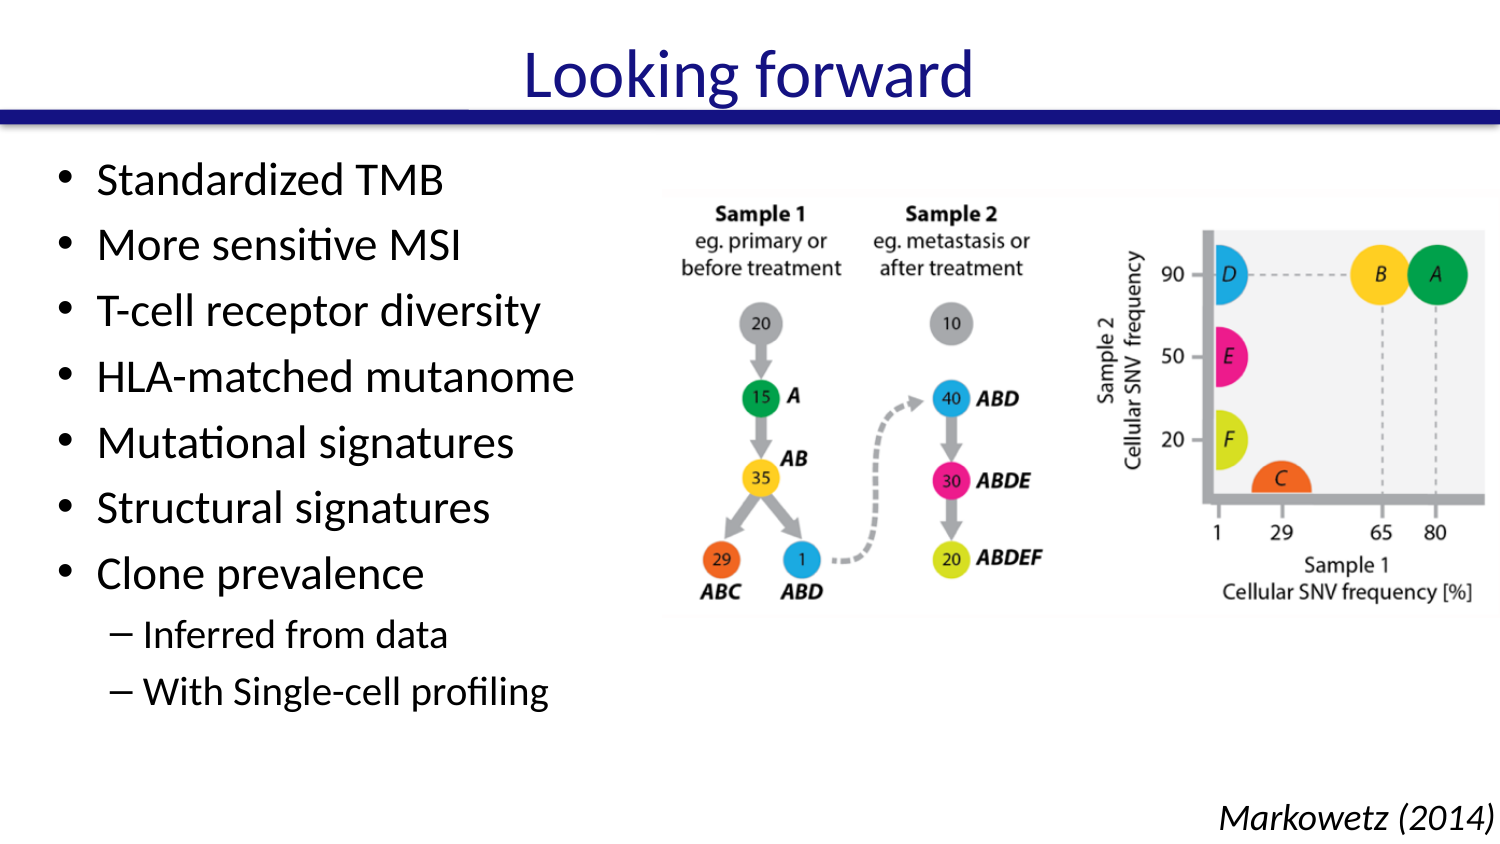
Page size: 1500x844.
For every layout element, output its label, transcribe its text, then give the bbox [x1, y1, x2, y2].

text_box Markowetz (2014) [1203, 786, 1500, 844]
list Standardized TMB More sensitive MSI T-cell receptor diversity HLA-matched mutanome Mutational signatures Structural signatures Clone prevalence Inferred from data With Single-cell profiling [41, 140, 1484, 791]
picture [661, 189, 1500, 618]
title Looking forward [75, 0, 1425, 140]
